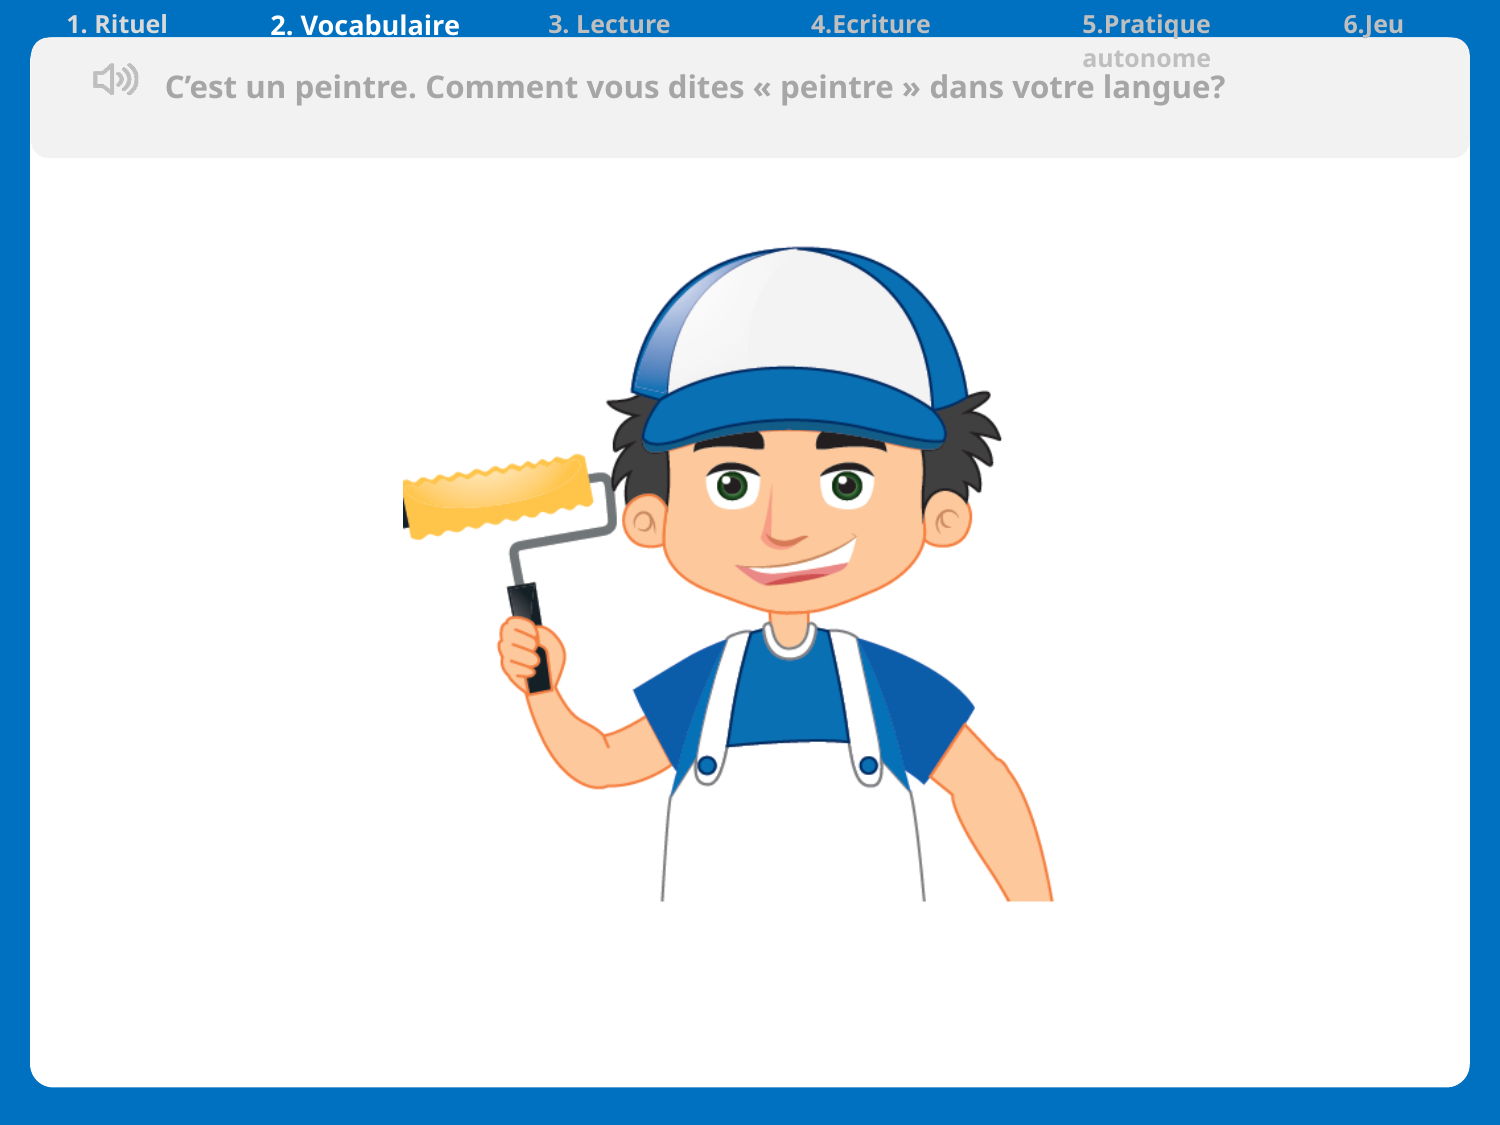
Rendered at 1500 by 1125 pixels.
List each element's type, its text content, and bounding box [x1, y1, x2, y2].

text_box [0, 0, 1500, 1125]
picture [403, 226, 1210, 936]
table_header 4.Ecriture [732, 0, 1010, 55]
text_box [29, 40, 1472, 161]
table_header 3. Lecture [487, 0, 732, 55]
text_box C’est un peintre. Comment vous dites « peintre » dans votre langue? [149, 55, 1407, 113]
table_header 2. Vocabulaire [243, 0, 487, 55]
text_box [27, 82, 1472, 1090]
text_box [93, 82, 139, 95]
table_header 5.Pratique autonome [1010, 0, 1283, 55]
table_header 1. Rituel [0, 0, 243, 82]
table_header 6.Jeu [1283, 0, 1465, 82]
